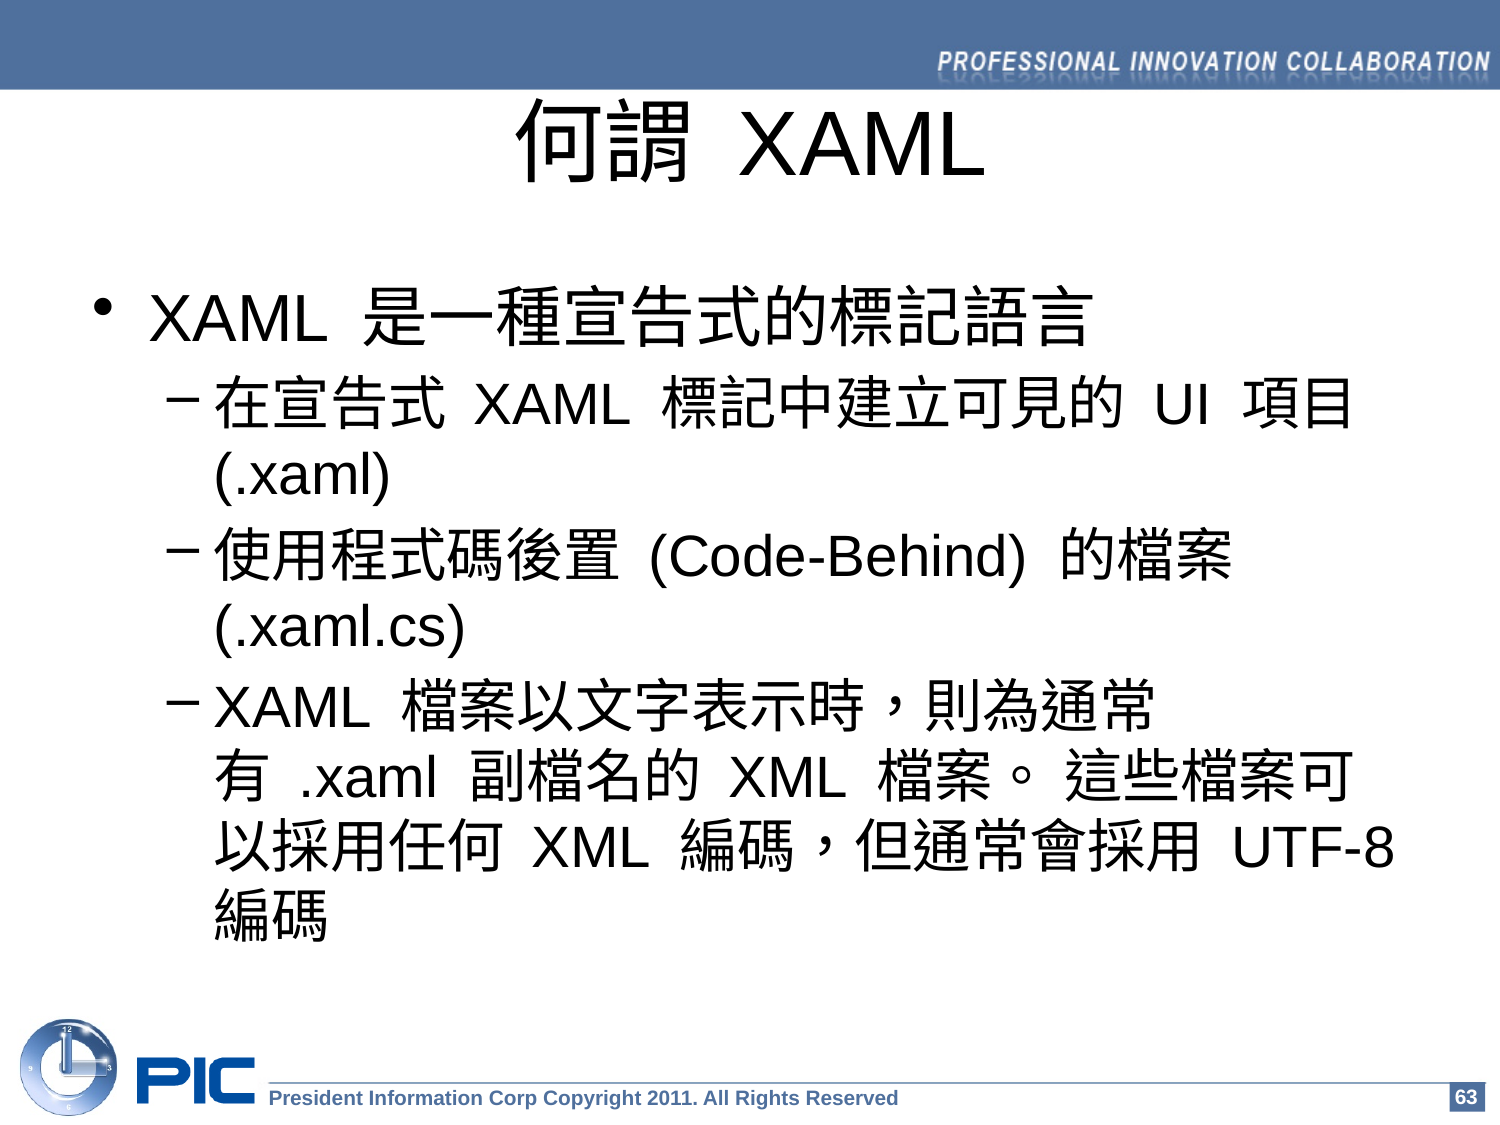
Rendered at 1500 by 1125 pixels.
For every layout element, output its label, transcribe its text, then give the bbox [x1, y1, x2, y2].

list XAML 是一種宣告式的標記語言 在宣告式 XAML 標記中建立可見的 UI 項目(.xaml) 使用程式碼後置 (Code-Behind) 的檔案(.xaml.cs) XAML 檔案以文字表示時，則為通常有 .xaml 副檔名的 XML 檔案。 這些檔案可以採用任何 XML 編碼，但通常會採用 UTF-8 編碼 [76, 266, 1428, 1010]
title 何謂 XAML [74, 44, 1426, 233]
picture [0, 0, 1500, 1125]
